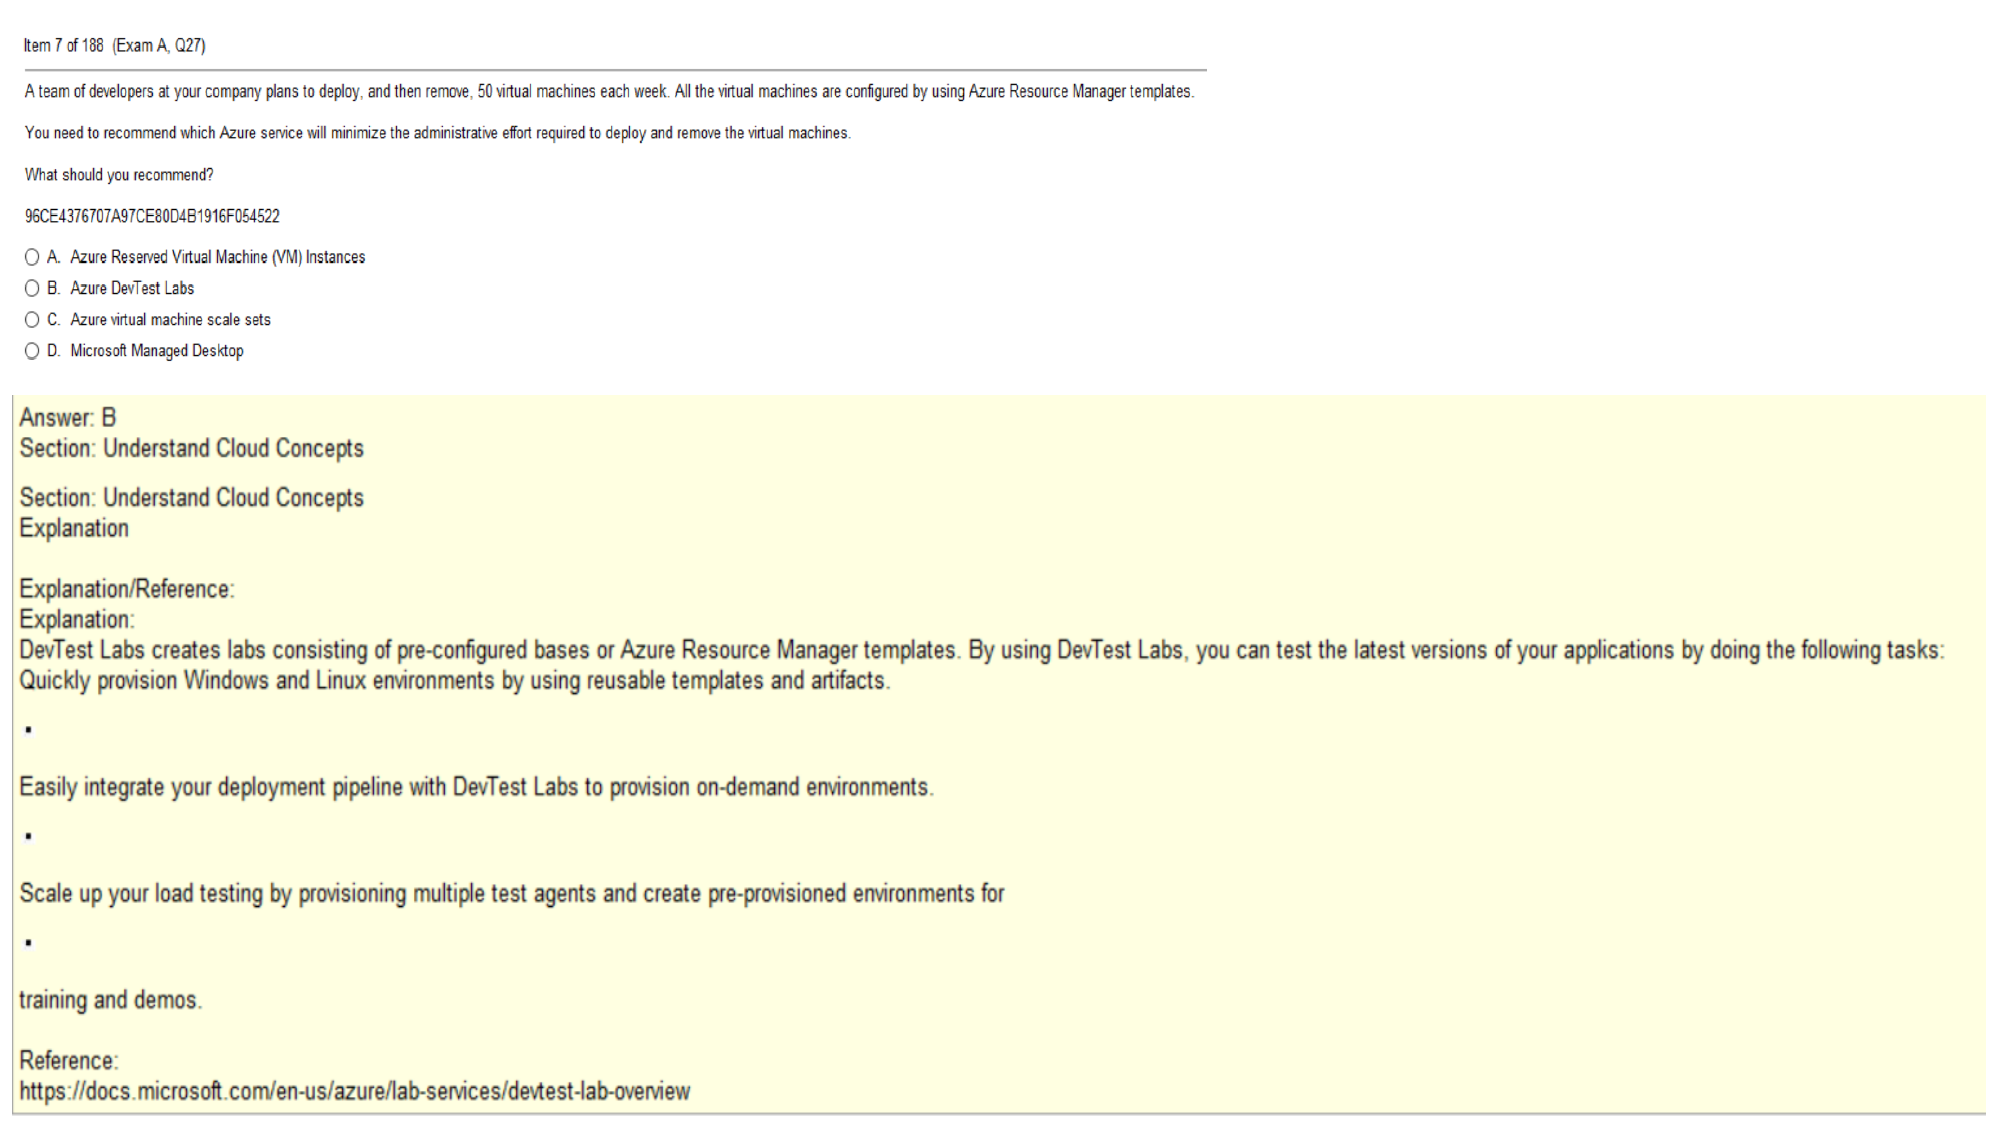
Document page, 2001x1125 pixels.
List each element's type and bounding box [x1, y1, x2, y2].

picture [16, 23, 1207, 383]
picture [12, 395, 1986, 1125]
